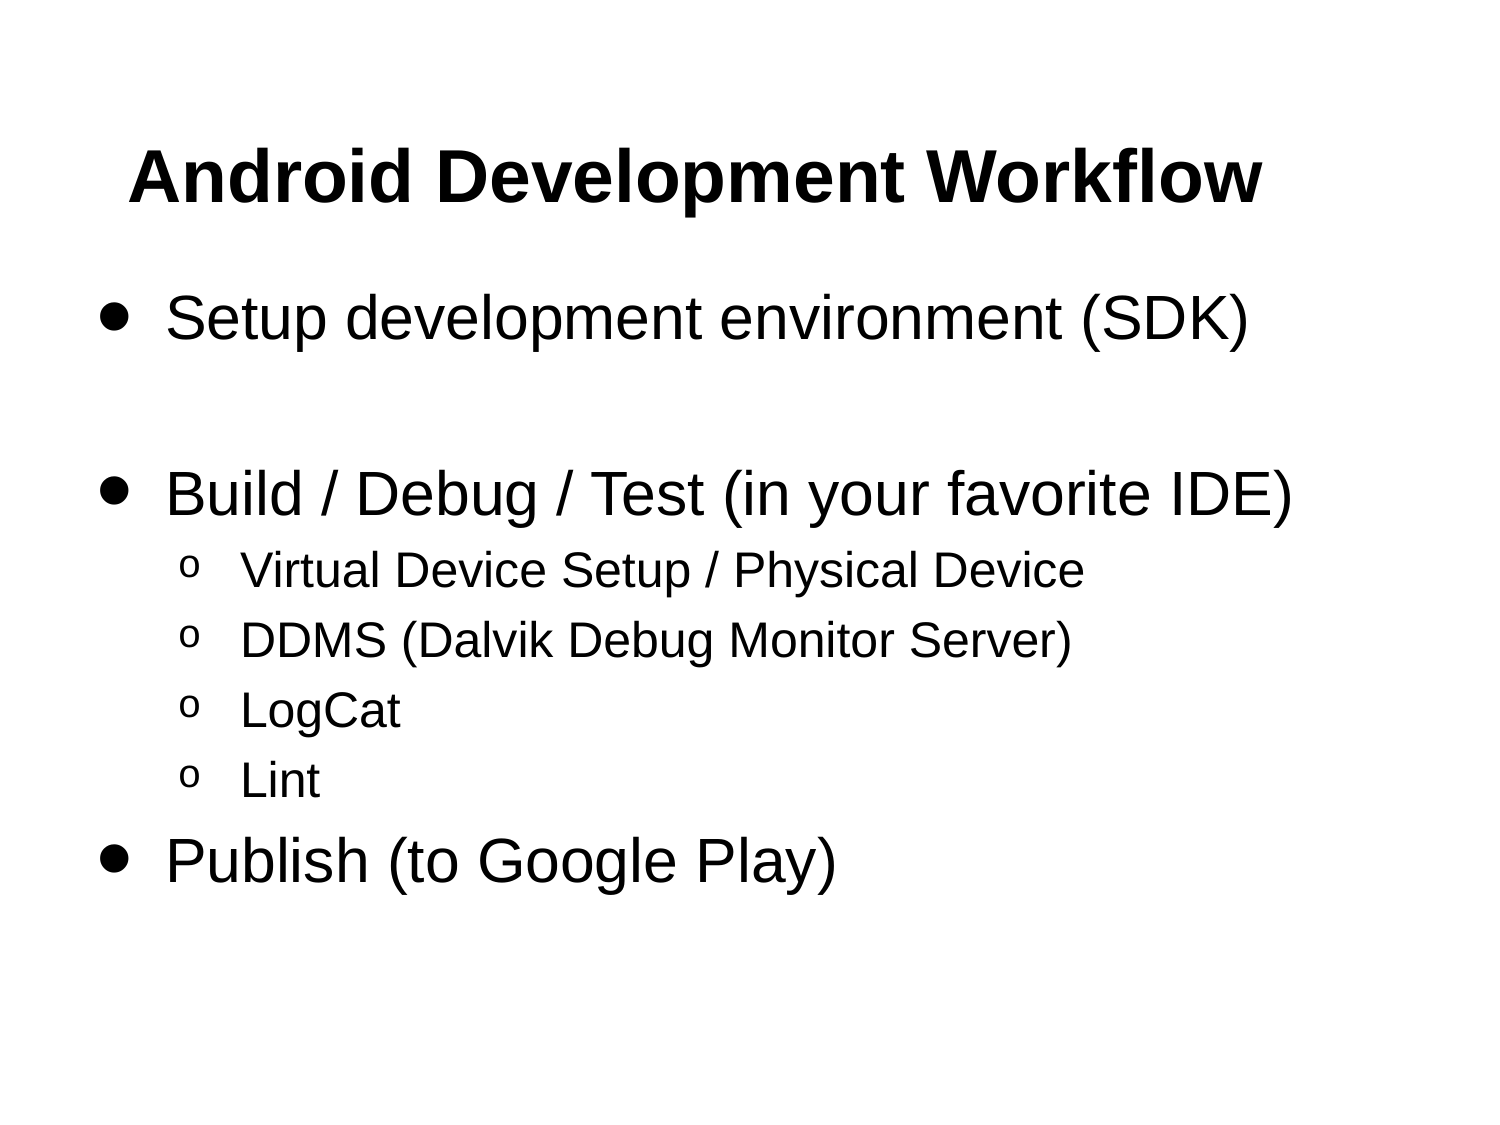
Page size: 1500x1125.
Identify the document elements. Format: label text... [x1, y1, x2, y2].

title Android Development Workflow [75, 14, 1425, 233]
list Setup development environment (SDK) Build / Debug / Test (in your favorite IDE) Virtual Device Setup / Physical Device DDMS (Dalvik Debug Monitor Server) LogCat Lint Publish (to Google Play) [75, 262, 1425, 1125]
